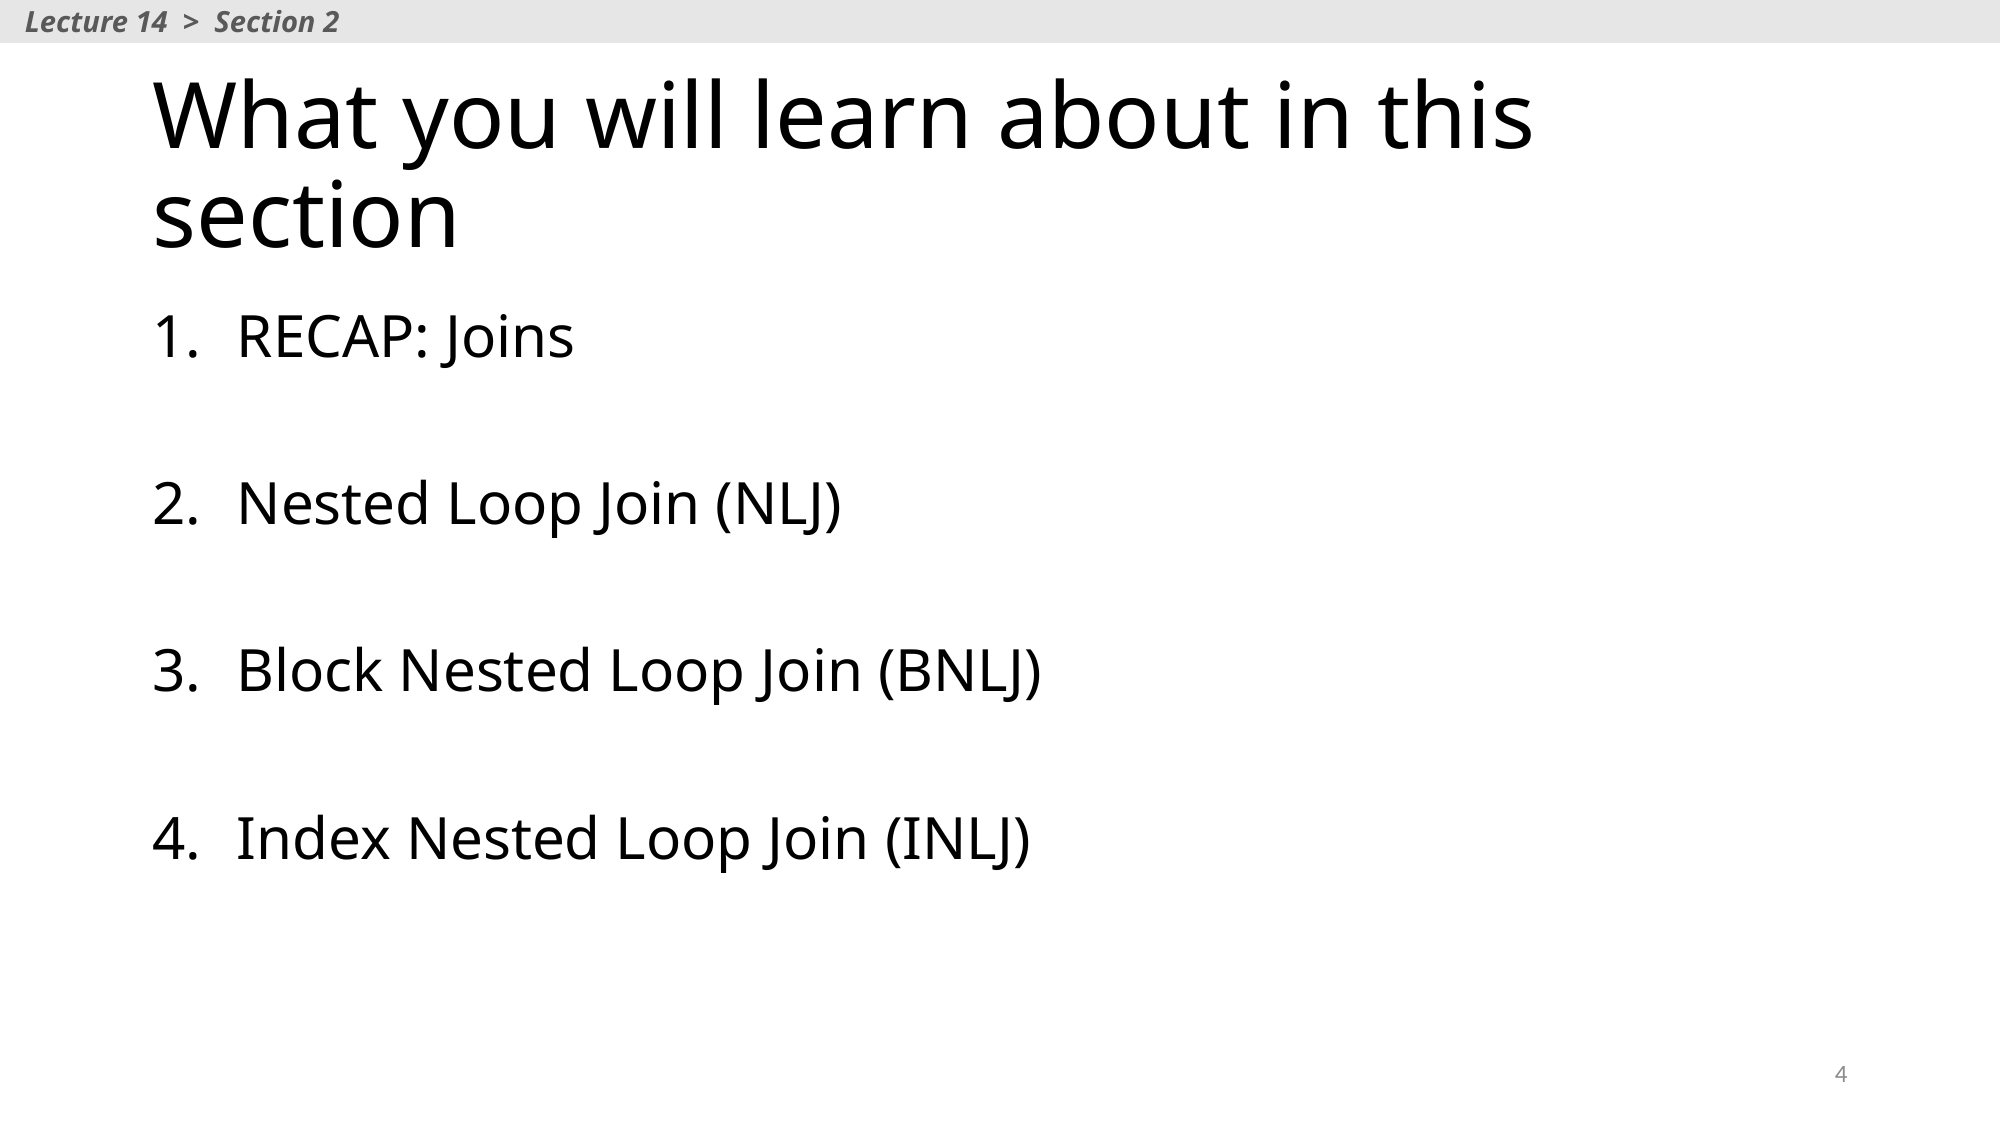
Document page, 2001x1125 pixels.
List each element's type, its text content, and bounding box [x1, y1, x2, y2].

slide_number 4 [1412, 1042, 1863, 1103]
list RECAP: Joins Nested Loop Join (NLJ) Block Nested Loop Join (BNLJ) Index Nested Loop Join (INLJ) [137, 299, 1863, 985]
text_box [0, 0, 2000, 47]
title What you will learn about in this section [137, 59, 1863, 278]
